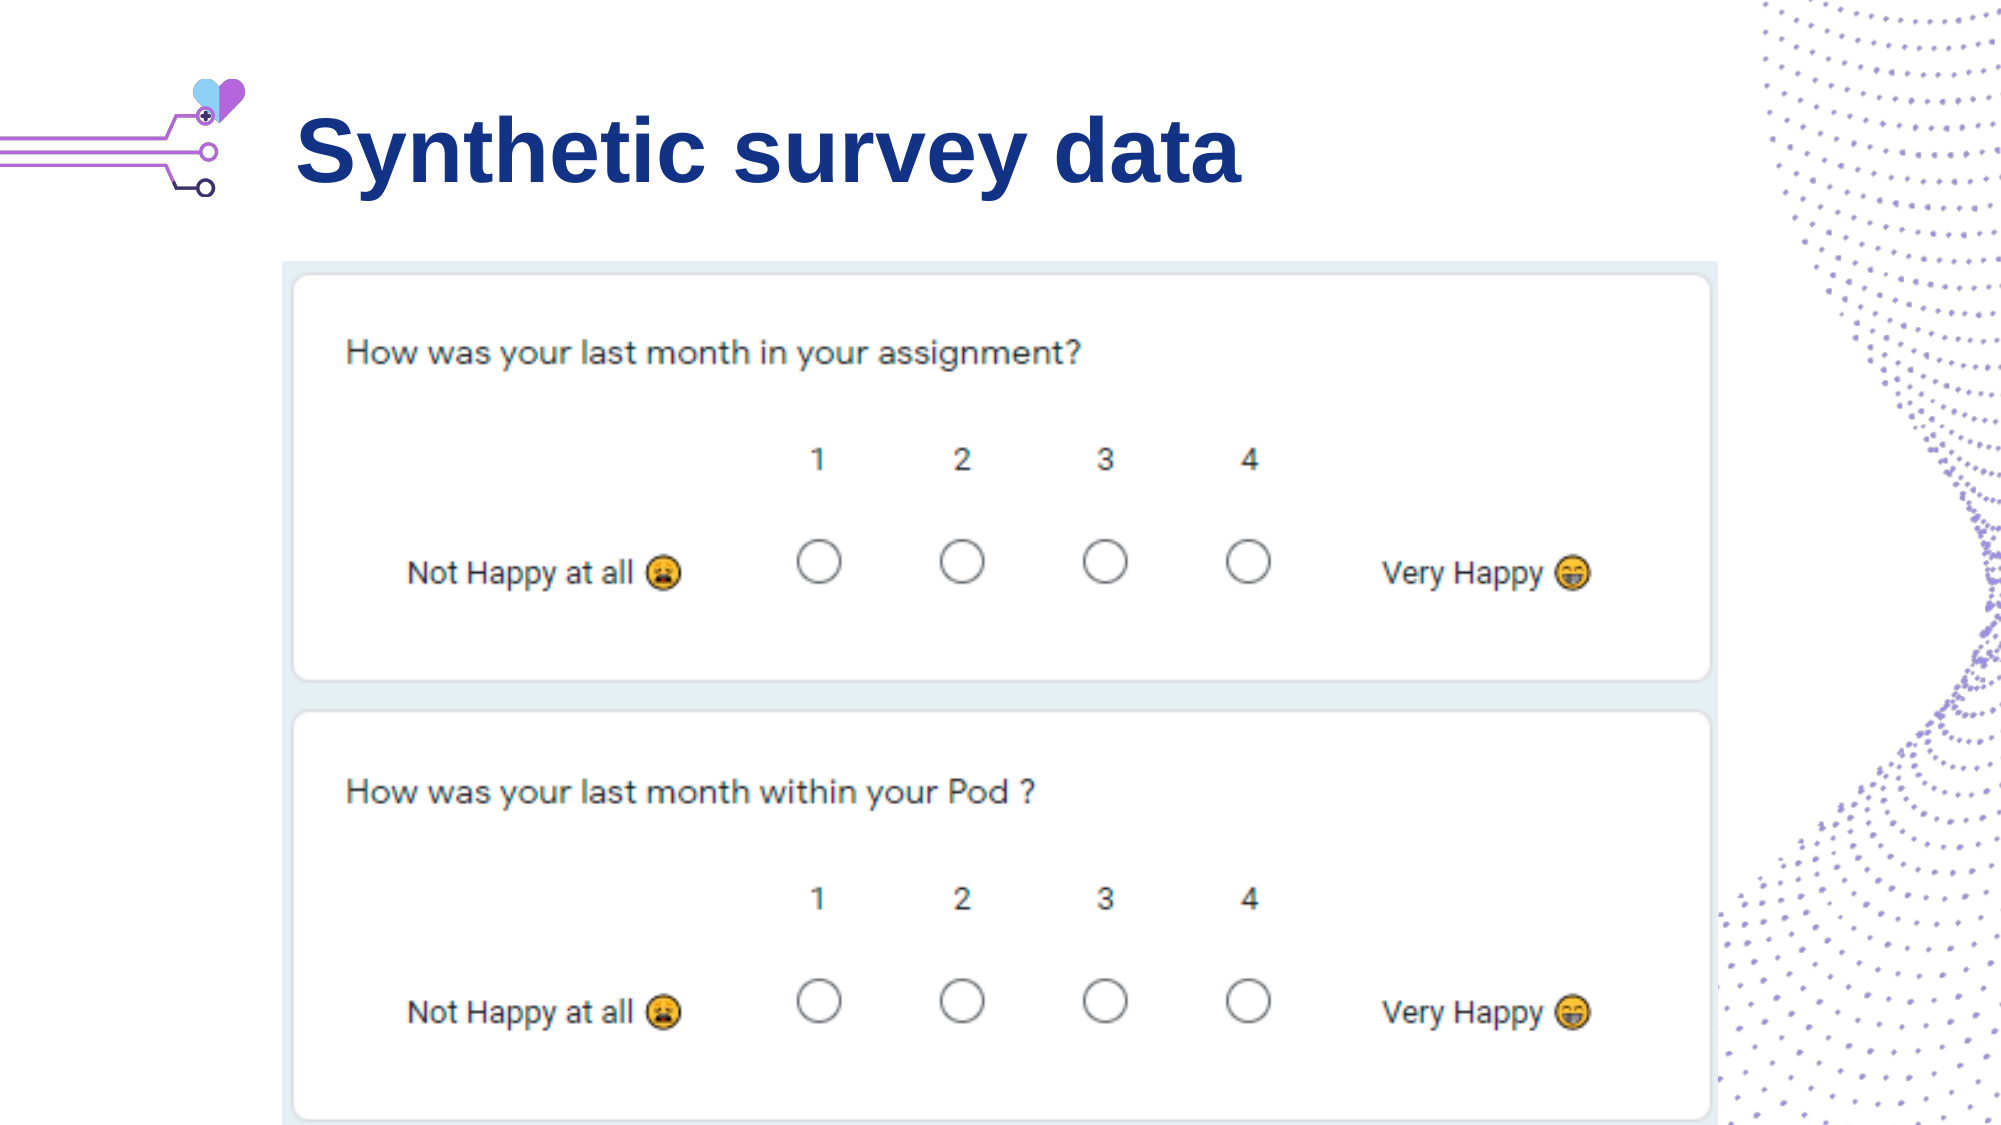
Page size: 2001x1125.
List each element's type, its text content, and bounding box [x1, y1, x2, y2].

picture [282, 261, 1718, 1125]
title Synthetic survey data [280, 44, 1863, 262]
picture [0, 79, 245, 197]
